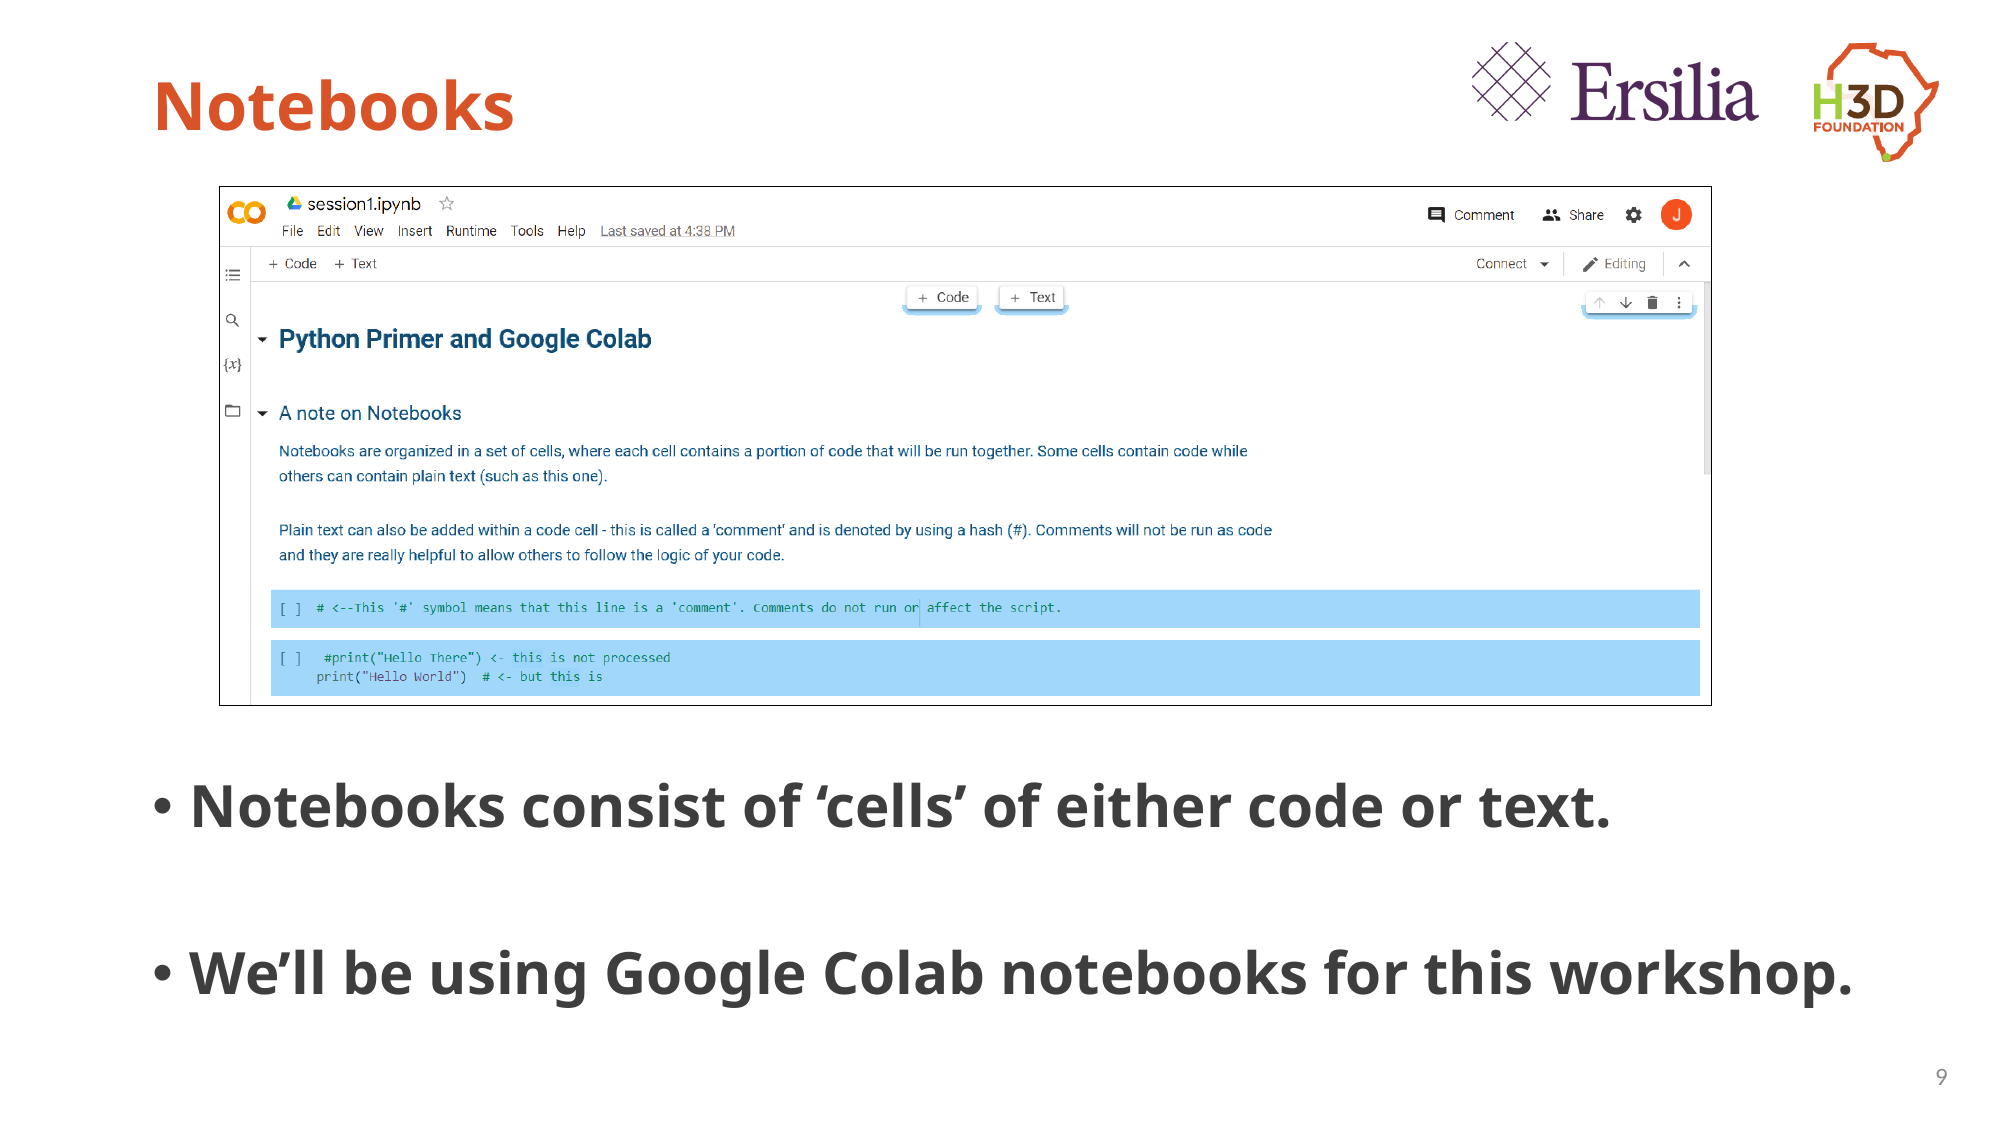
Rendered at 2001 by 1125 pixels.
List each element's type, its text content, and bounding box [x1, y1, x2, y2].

picture [1472, 42, 1759, 121]
list Notebooks consist of ‘cells’ of either code or text. We’ll be using Google Colab notebooks for this workshop. [137, 769, 1925, 1106]
picture [219, 186, 1712, 706]
title Notebooks [137, 59, 1258, 159]
slide_number 9 [1925, 1045, 1963, 1106]
